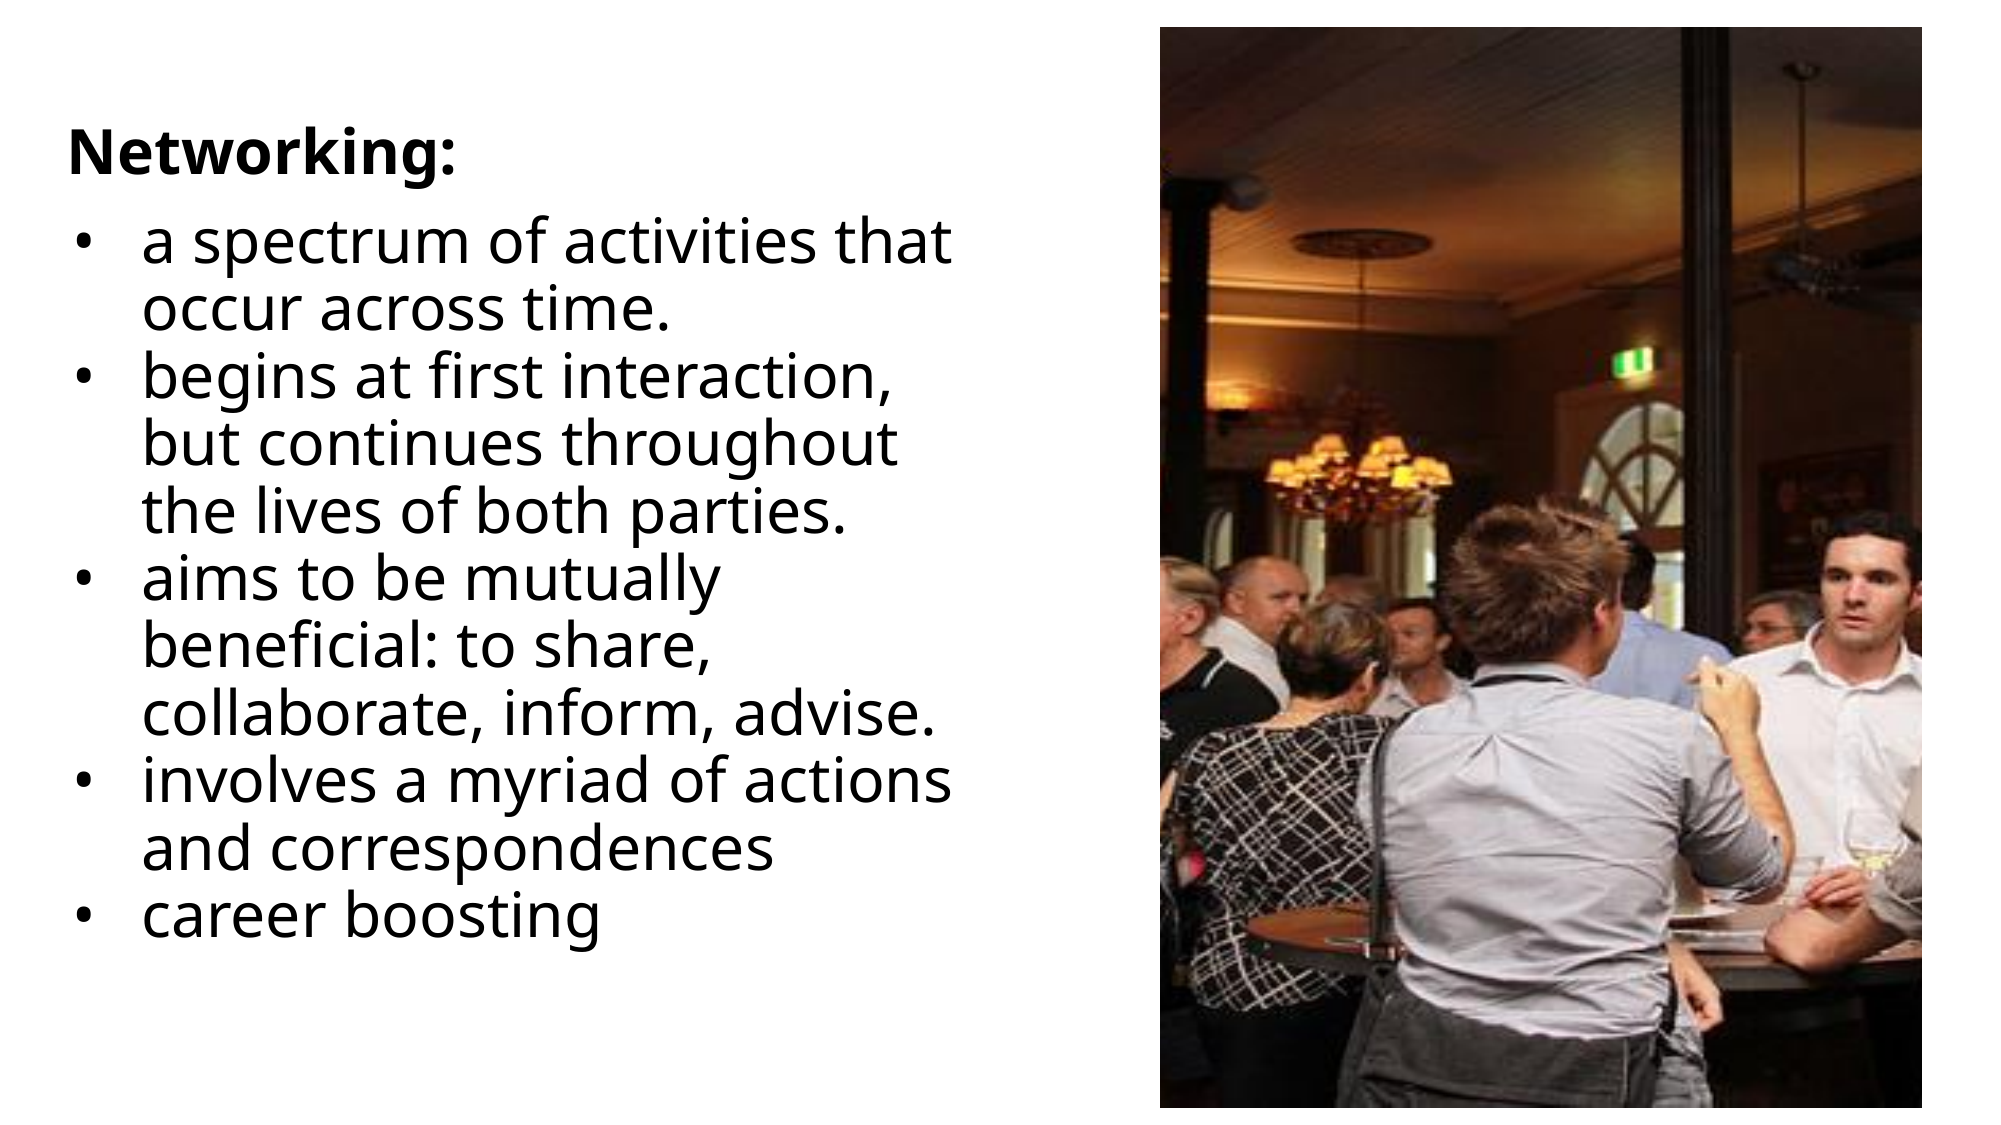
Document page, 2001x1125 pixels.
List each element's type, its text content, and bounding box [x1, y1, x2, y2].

list Networking: a spectrum of activities that occur across time. begins at first interaction, but continues throughout the lives of both parties. aims to be mutually beneficial: to share, collaborate, inform, advise. involves a myriad of actions and correspondences career boosting [51, 113, 1024, 1083]
picture [1159, 26, 1922, 1108]
